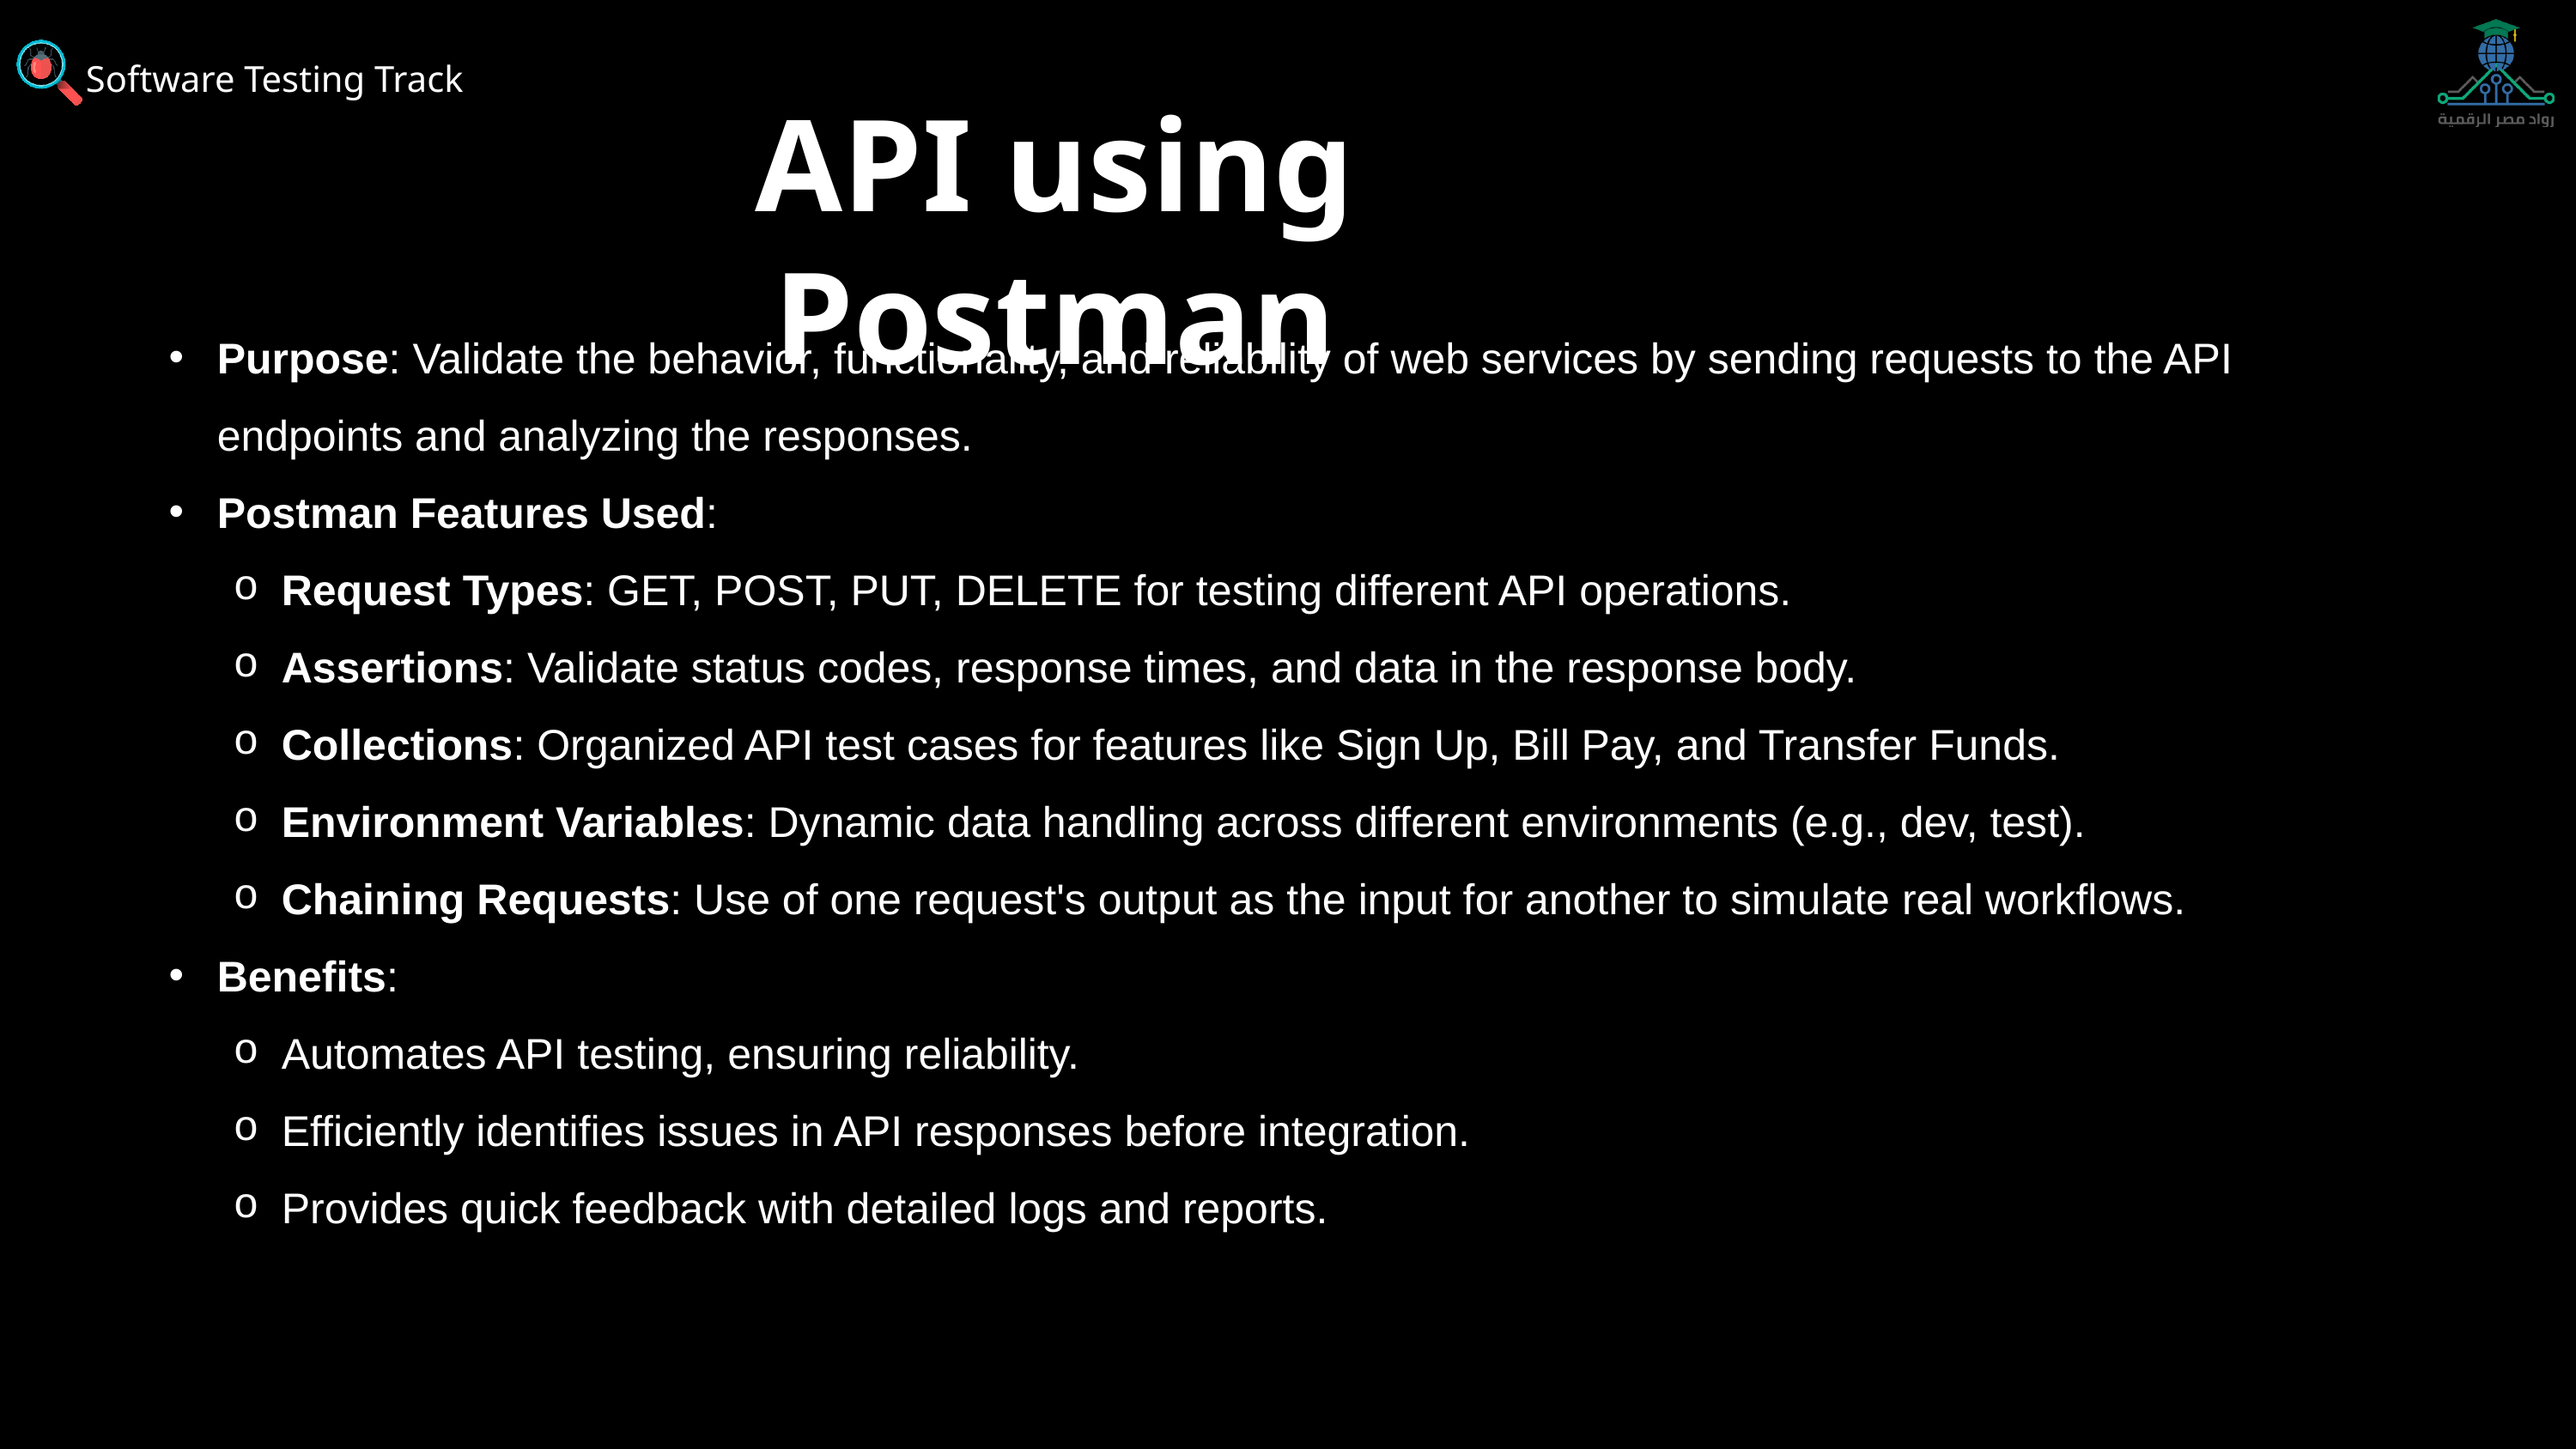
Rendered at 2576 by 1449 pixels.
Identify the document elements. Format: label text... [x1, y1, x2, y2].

text_box [2437, 19, 2555, 127]
text_box Purpose: Validate the behavior, functionality, and reliability of web services by sending requests to the API endpoints and analyzing the responses. Postman Features Used: Request Types: GET, POST, PUT, DELETE for testing different API operations. Assertions: Validate status codes, response times, and data in the response body. Collections: Organized API test cases for features like Sign Up, Bill Pay, and Transfer Funds. Environment Variables: Dynamic data handling across different environments (e.g., dev, test). Chaining Requests: Use of one request's output as the input for another to simulate real workflows. Benefits: Automates API testing, ensuring reliability. Efficiently identifies issues in API responses before integration. Provides quick feedback with detailed logs and reports. [155, 298, 2421, 1239]
text_box Software Testing Track [92, 49, 631, 100]
text_box API using Postman [462, 84, 1648, 298]
picture [10, 33, 88, 112]
